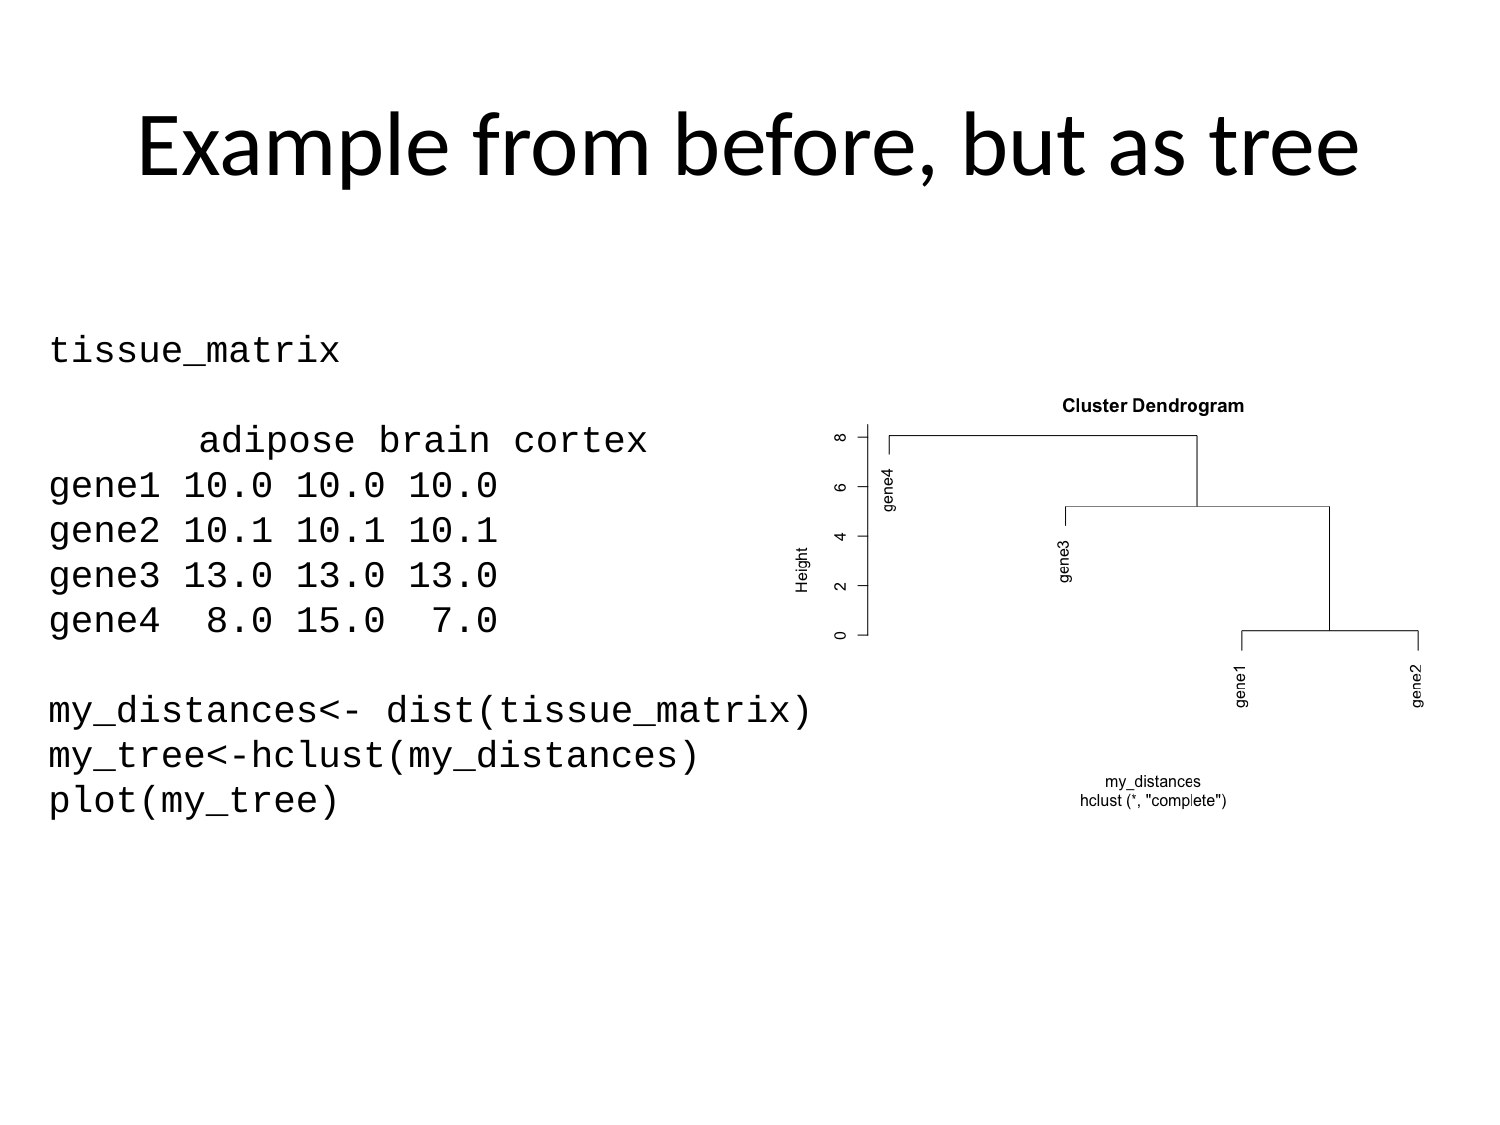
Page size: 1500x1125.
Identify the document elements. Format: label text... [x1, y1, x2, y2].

title Example from before, but as tree [75, 45, 1425, 233]
picture [790, 385, 1478, 810]
text_box tissue_matrix adipose brain cortex gene1 10.0 10.0 10.0 gene2 10.1 10.1 10.1 gene3 13.0 13.0 13.0 gene4 8.0 15.0 7.0 my_distances<- dist(tissue_matrix) my_tree<-hclust(my_distances) plot(my_tree) [33, 317, 859, 872]
